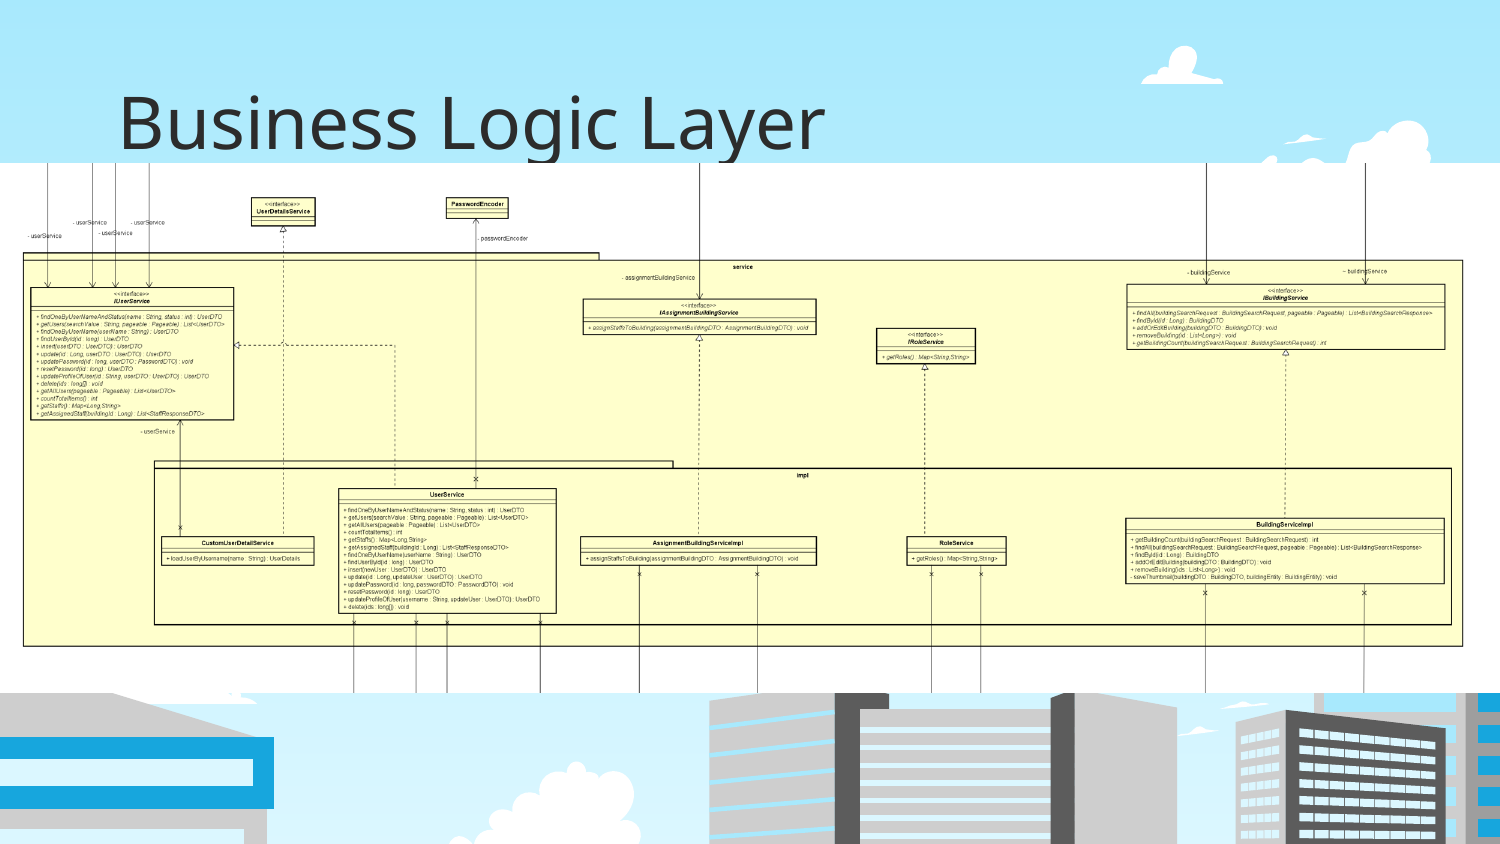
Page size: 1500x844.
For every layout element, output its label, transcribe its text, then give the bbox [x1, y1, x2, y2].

picture [0, 163, 1500, 694]
text_box [1346, 120, 1431, 161]
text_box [1235, 709, 1446, 844]
text_box Presentation Layer = Controller, Business Logic Layer = Service, Data Access Layer = Repository [354, 701, 1045, 732]
title Business Logic Layer [102, 61, 1367, 156]
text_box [1050, 701, 1178, 844]
text_box [1283, 134, 1327, 145]
text_box [1263, 155, 1278, 161]
text_box [1304, 157, 1322, 161]
